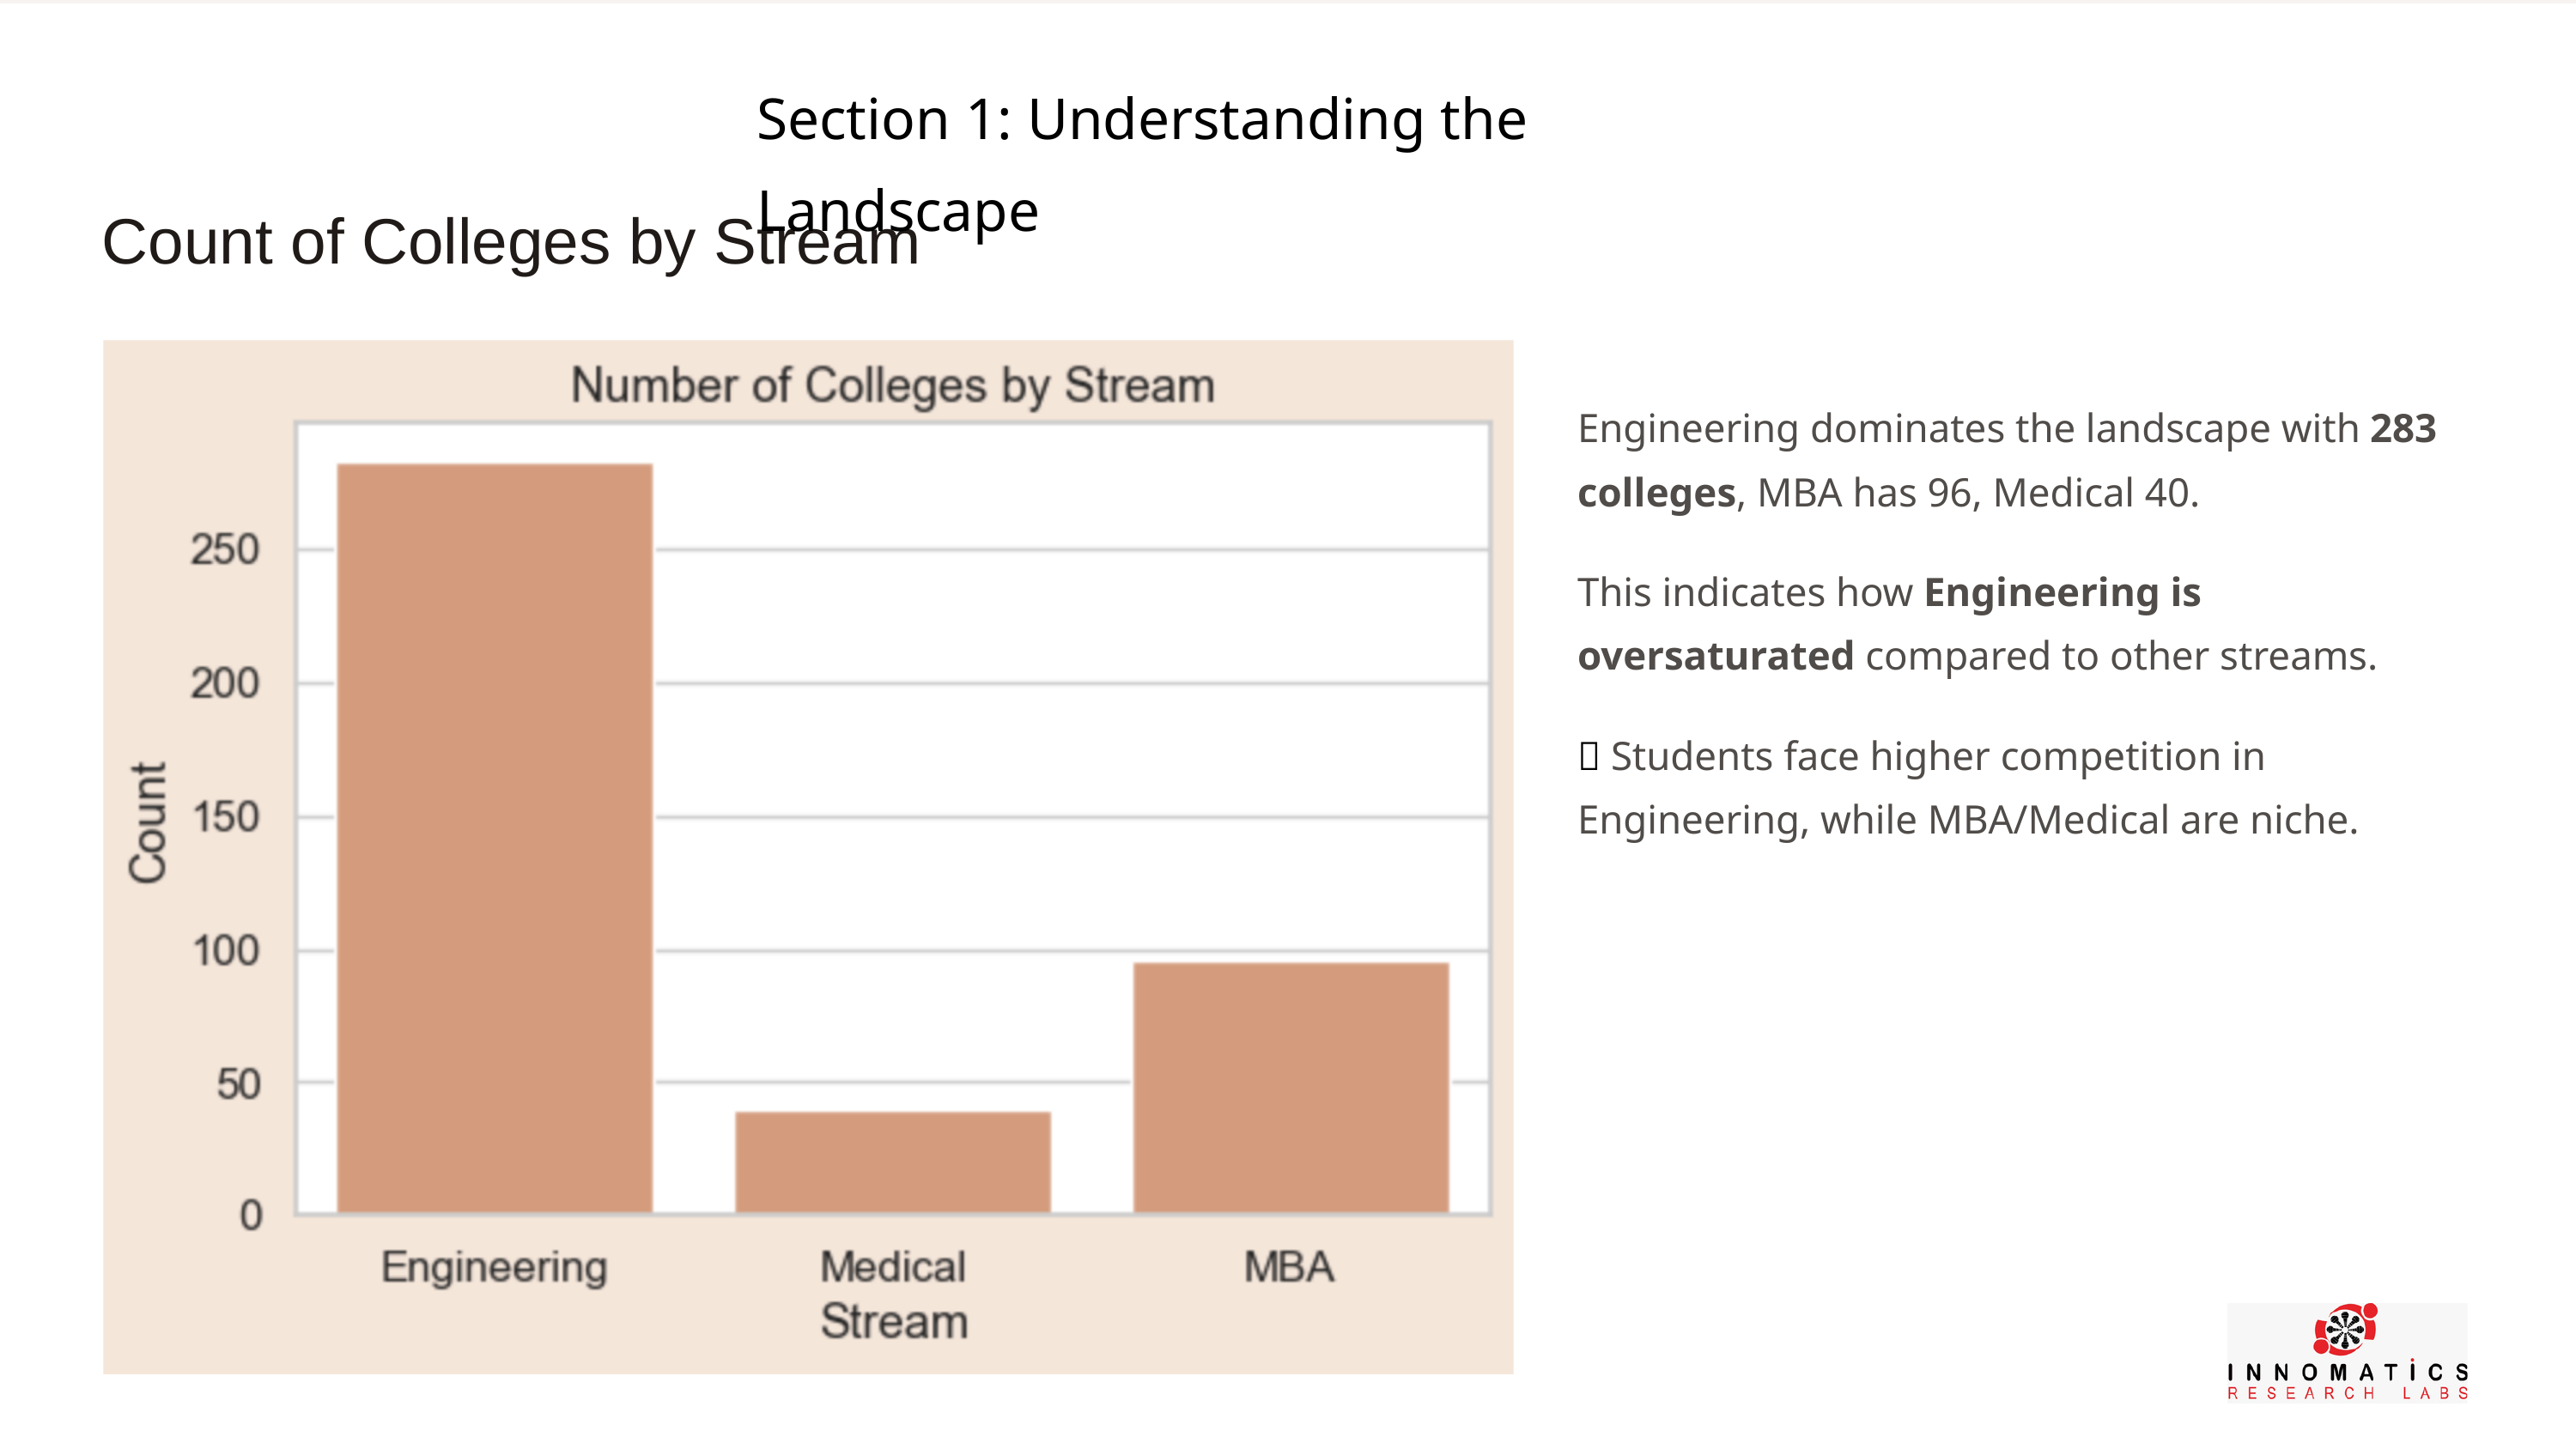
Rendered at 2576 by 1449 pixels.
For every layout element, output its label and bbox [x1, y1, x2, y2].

text_box [0, 3, 2576, 1449]
text_box [101, 336, 1516, 1375]
